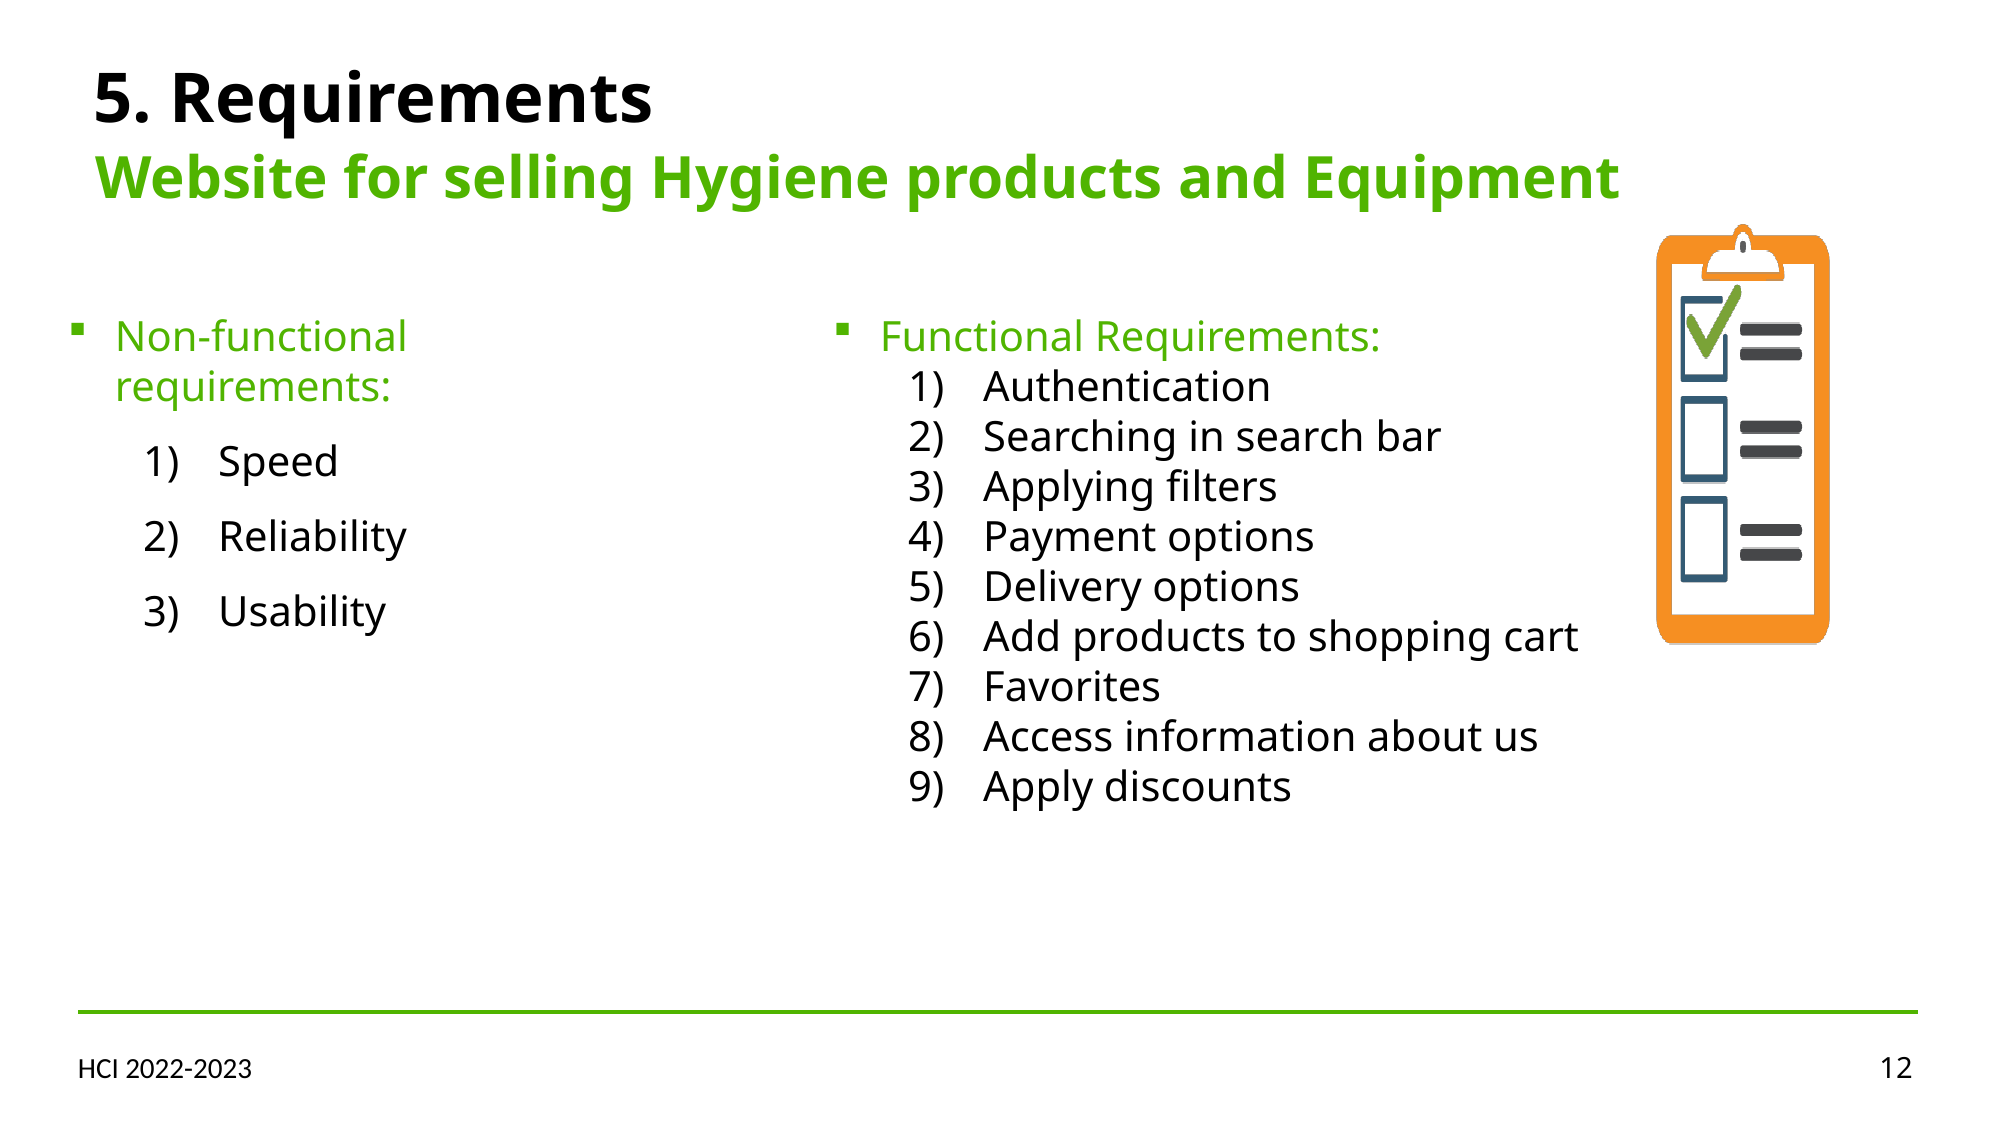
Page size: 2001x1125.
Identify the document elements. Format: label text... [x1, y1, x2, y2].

text_box Non-functional requirements: Speed Reliability Usability [0, 302, 644, 943]
text_box HCI 2022-2023 [63, 1041, 606, 1093]
text_box Website for selling Hygiene products and Equipment [95, 140, 1922, 281]
text_box Functional Requirements: Authentication Searching in search bar Applying filters Payment options Delivery options Add products to shopping cart Favorites Access information about us Apply discounts [743, 302, 1744, 818]
text_box 12 [1807, 1041, 1928, 1093]
picture [1537, 198, 1949, 727]
text_box 5. Requirements [78, 54, 1922, 146]
